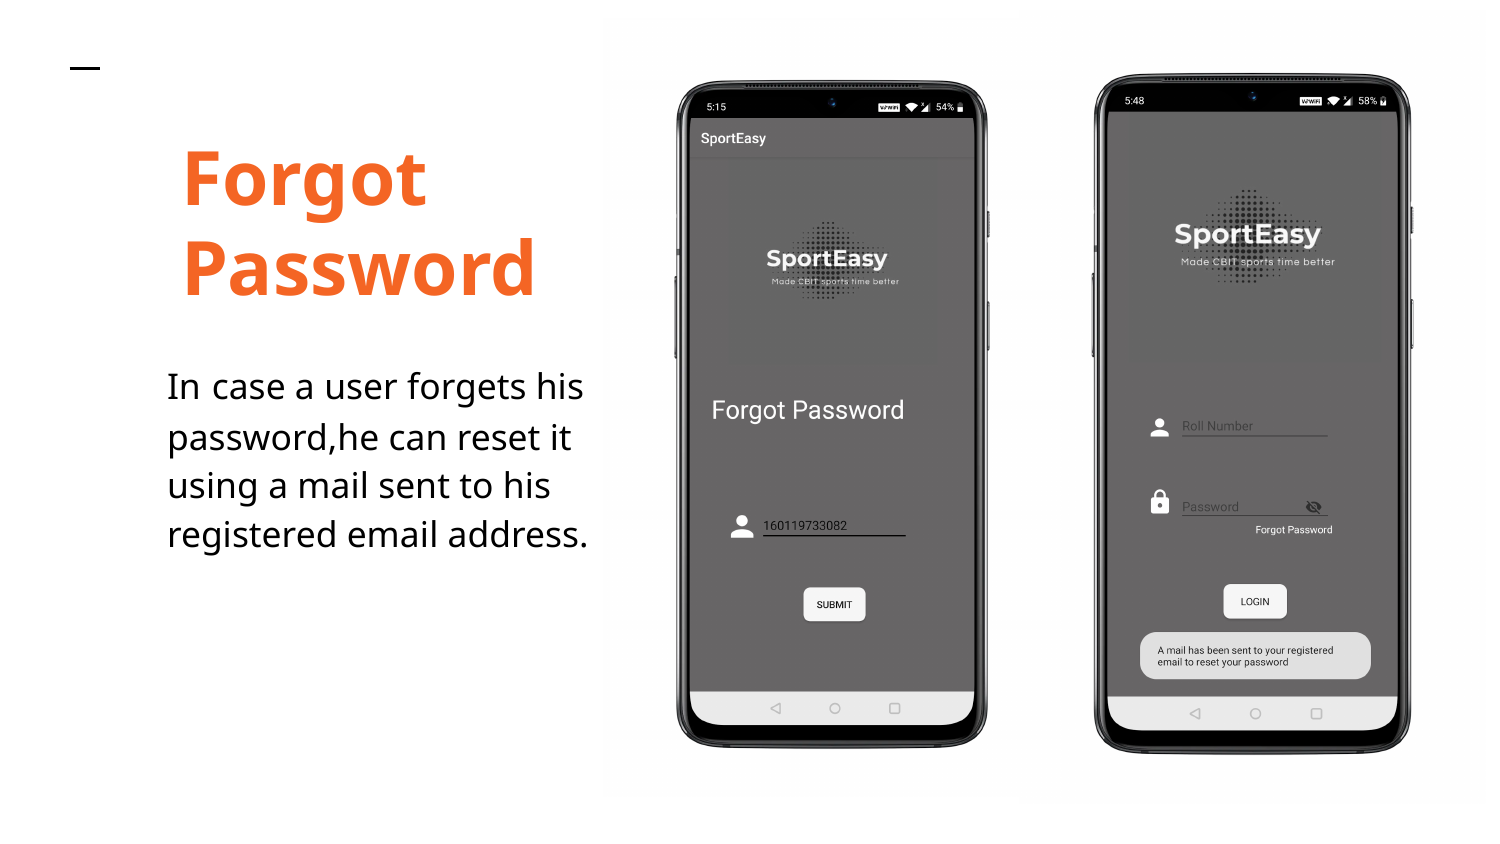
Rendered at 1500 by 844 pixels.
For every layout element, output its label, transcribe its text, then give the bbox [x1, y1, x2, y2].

title Forgot Password [166, 201, 598, 326]
picture [603, 10, 1486, 805]
list In case a user forgets his password,he can reset it using a mail sent to his registered email address. [152, 335, 598, 797]
